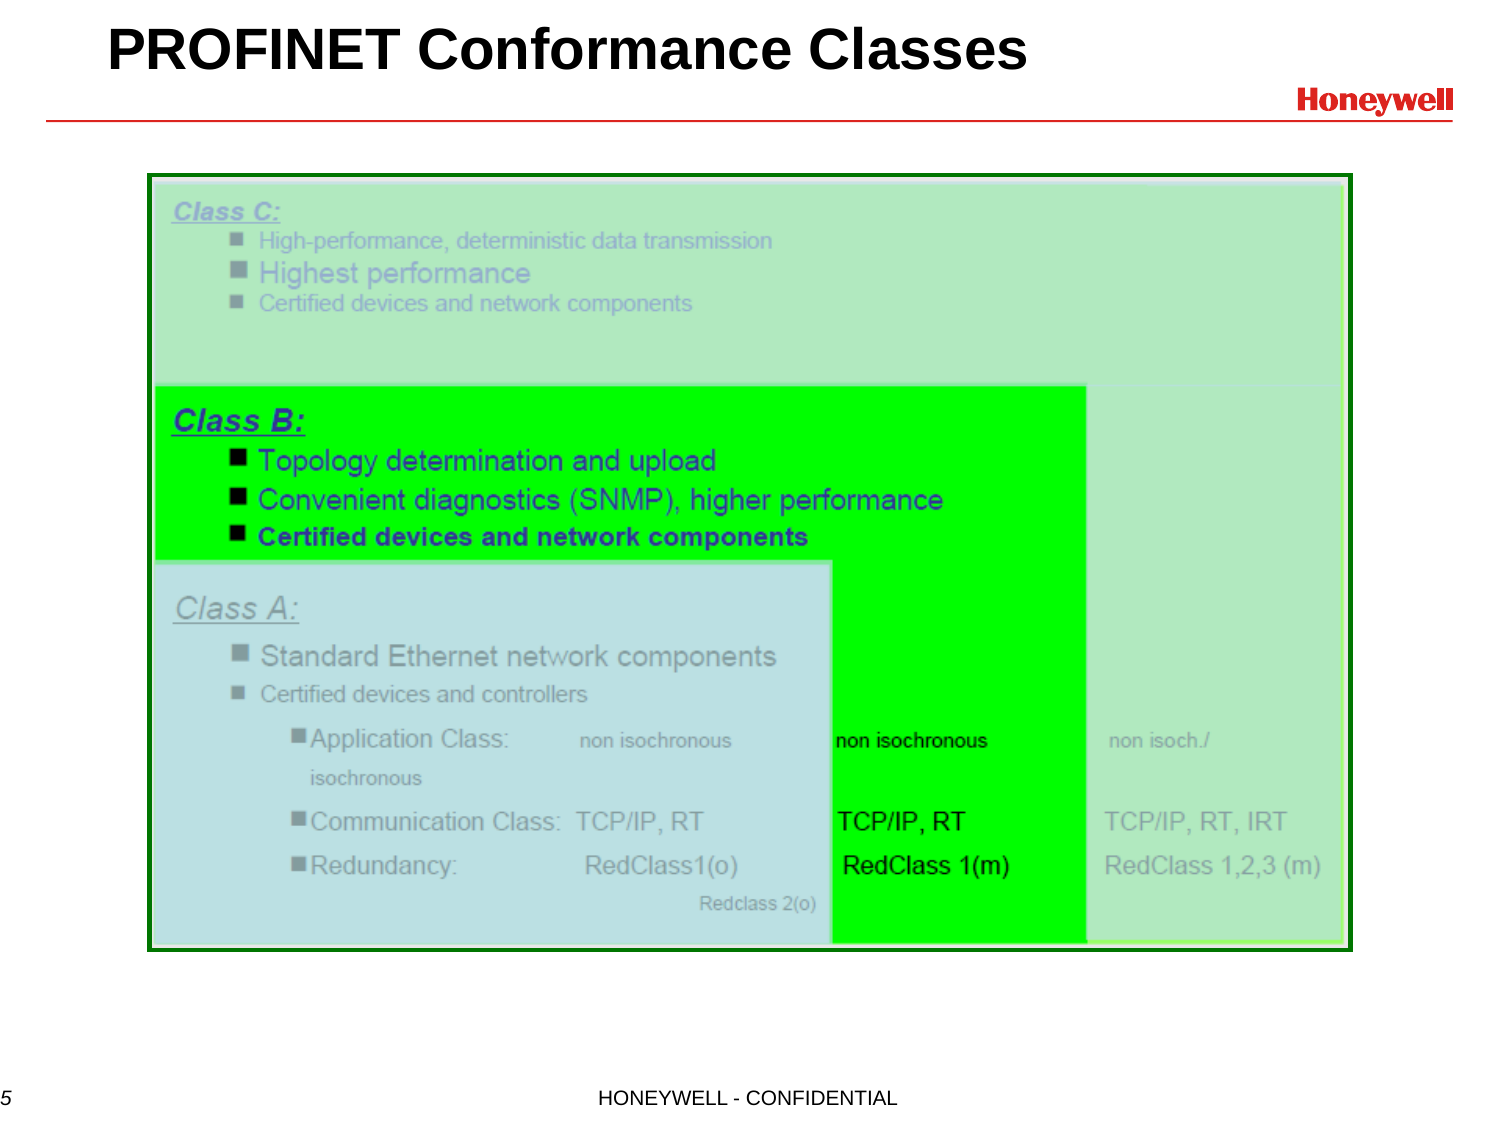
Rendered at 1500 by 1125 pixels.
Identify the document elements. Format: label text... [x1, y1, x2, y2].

picture [151, 177, 1349, 948]
title PROFINET Conformance Classes [91, 16, 1405, 95]
